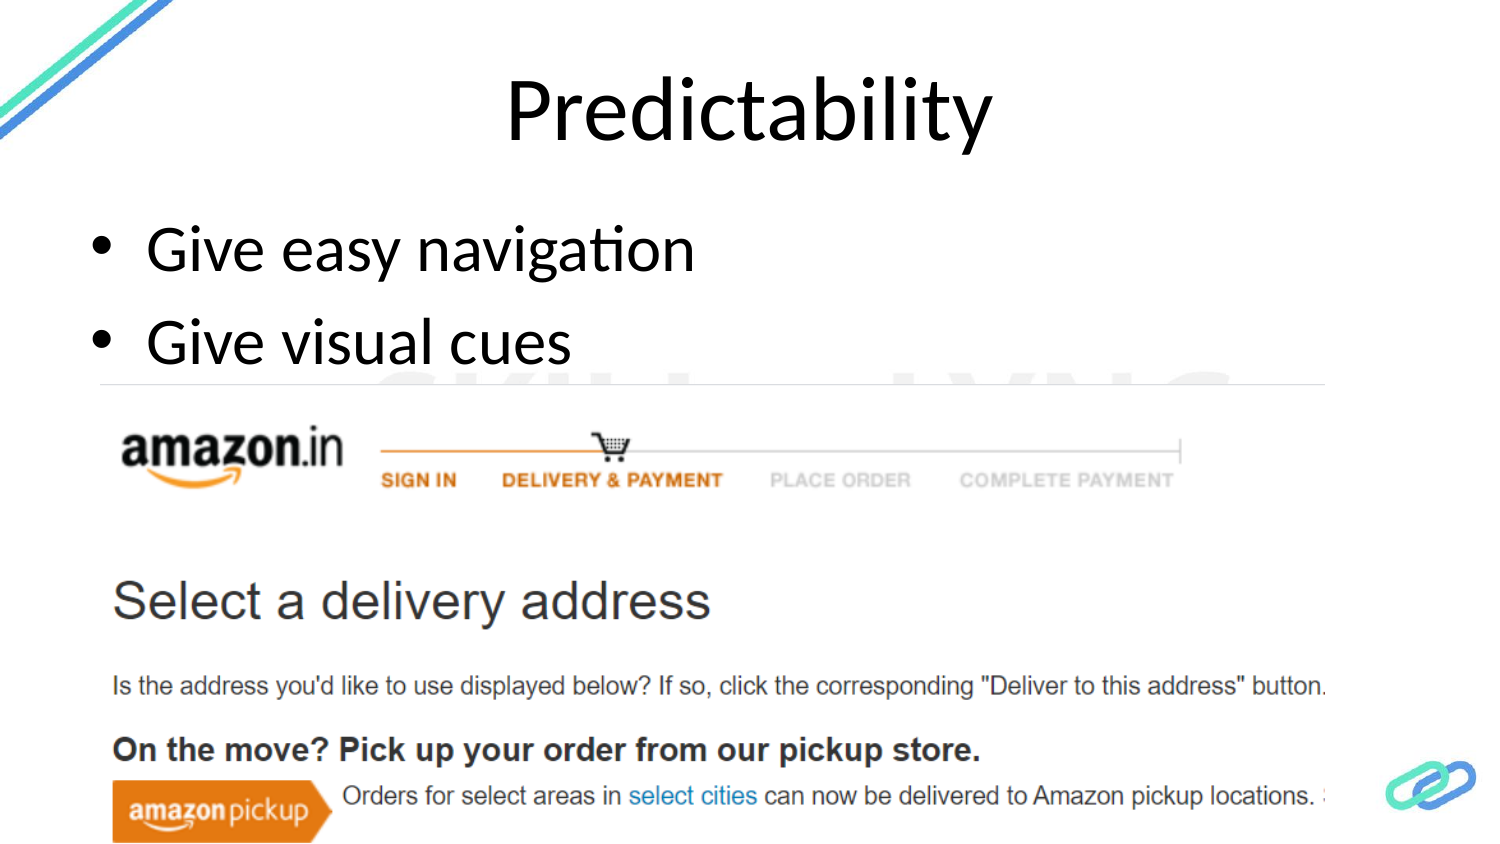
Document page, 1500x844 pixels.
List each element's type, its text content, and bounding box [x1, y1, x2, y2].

picture [0, 0, 1500, 844]
list Give easy navigation Give visual cues [75, 196, 1425, 754]
title Predictability [75, 33, 1425, 175]
